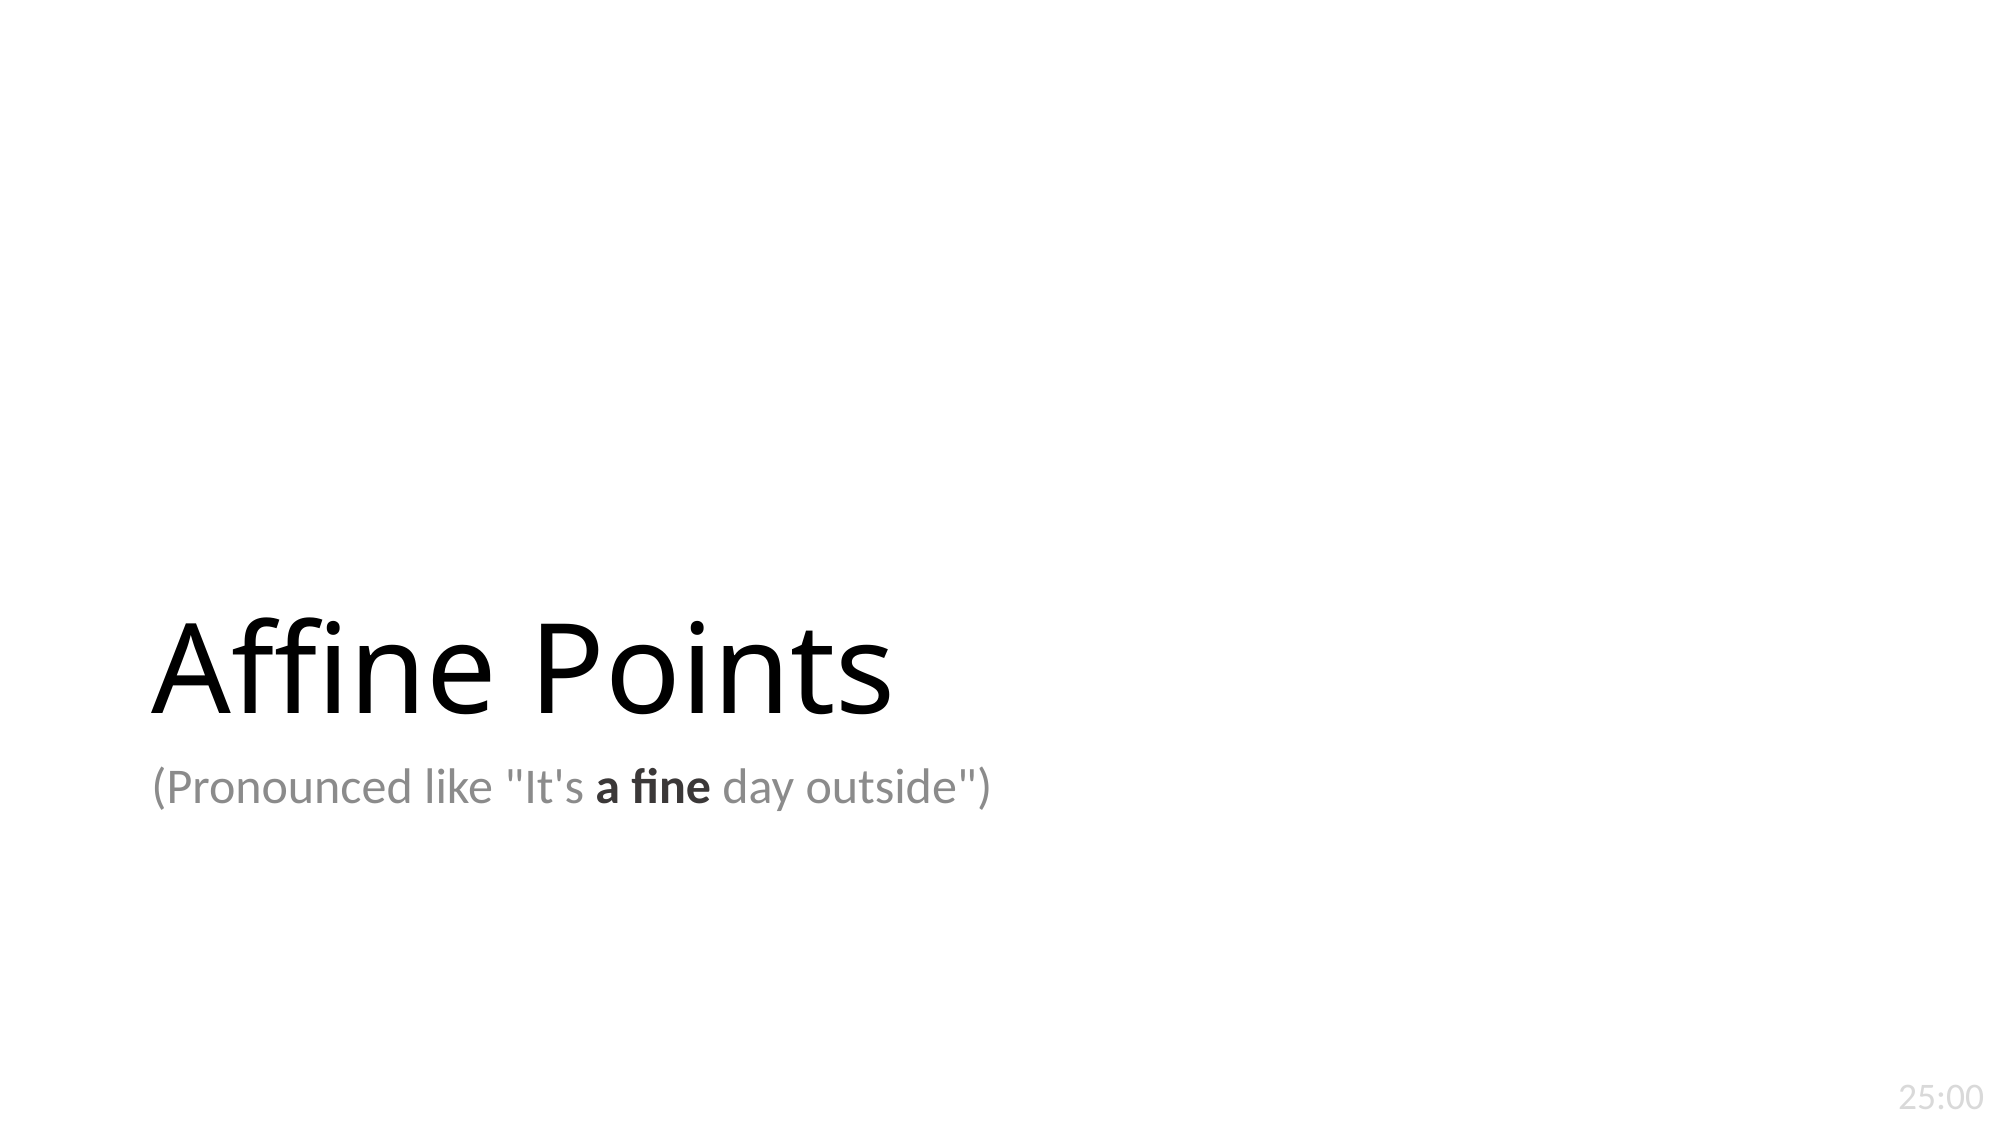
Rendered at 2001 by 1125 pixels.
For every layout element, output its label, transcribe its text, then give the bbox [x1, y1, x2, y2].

title Affine Points [136, 280, 1862, 749]
list (Pronounced like "It's a fine day outside") [136, 752, 1862, 999]
text_box 25:00 [1883, 1064, 2000, 1125]
